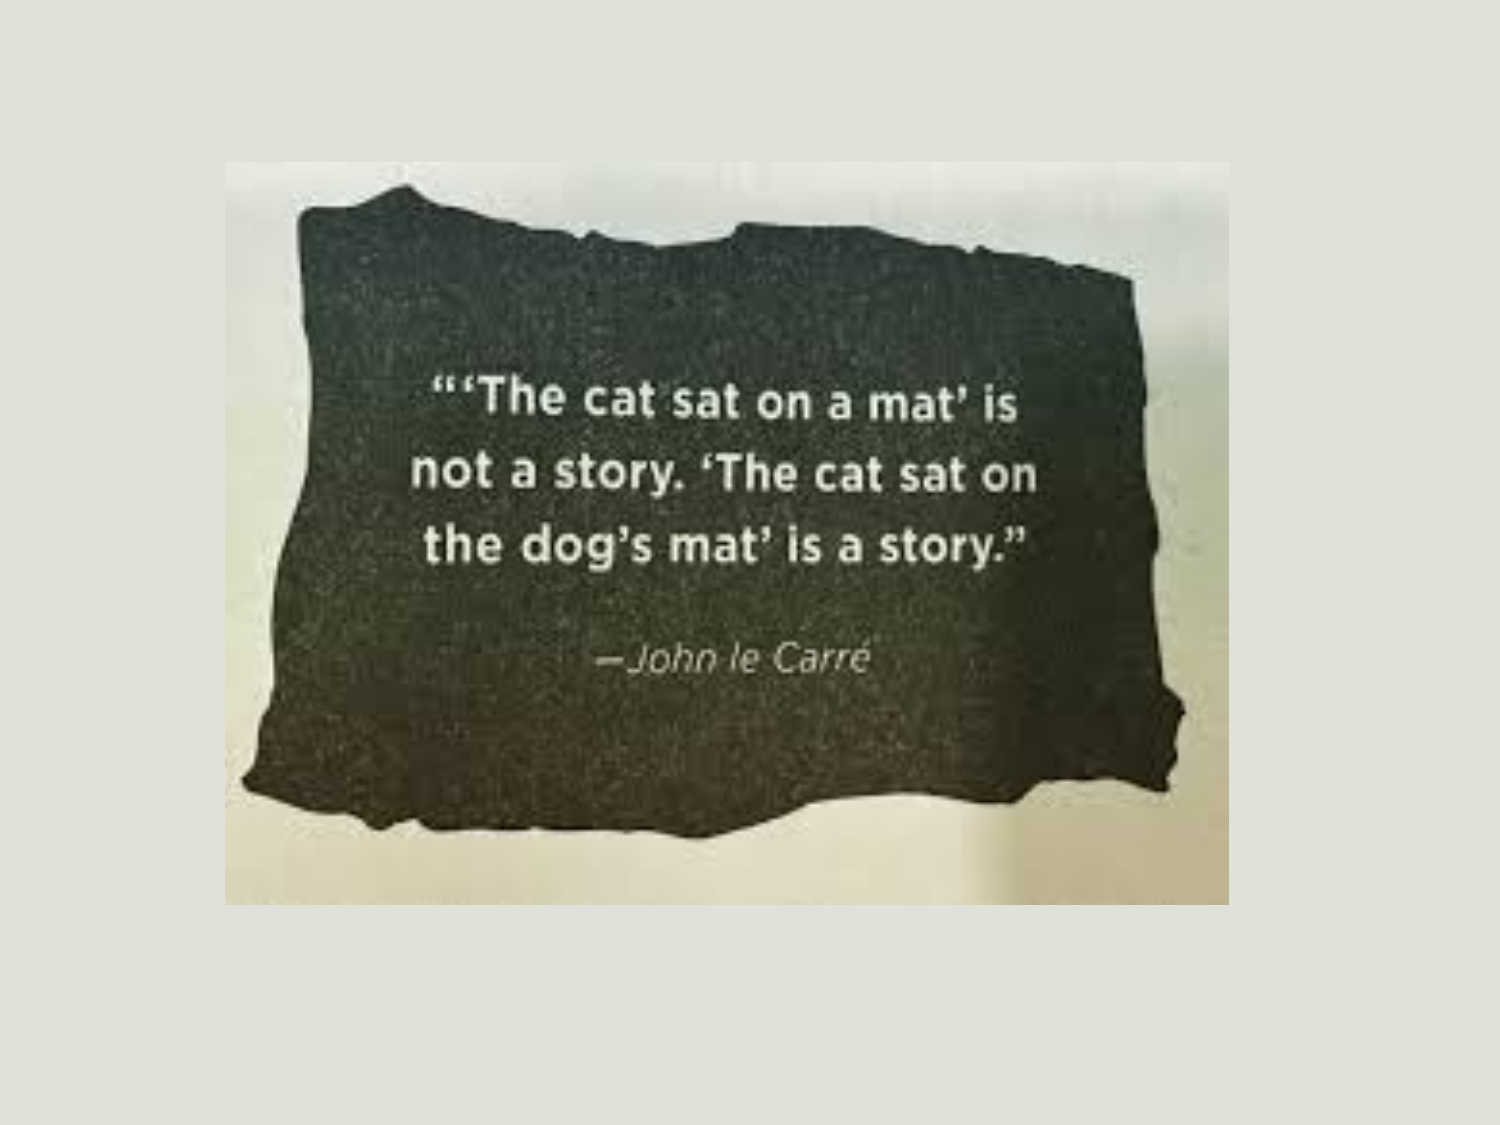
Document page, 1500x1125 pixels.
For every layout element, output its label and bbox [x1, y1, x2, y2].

picture [224, 162, 1230, 905]
